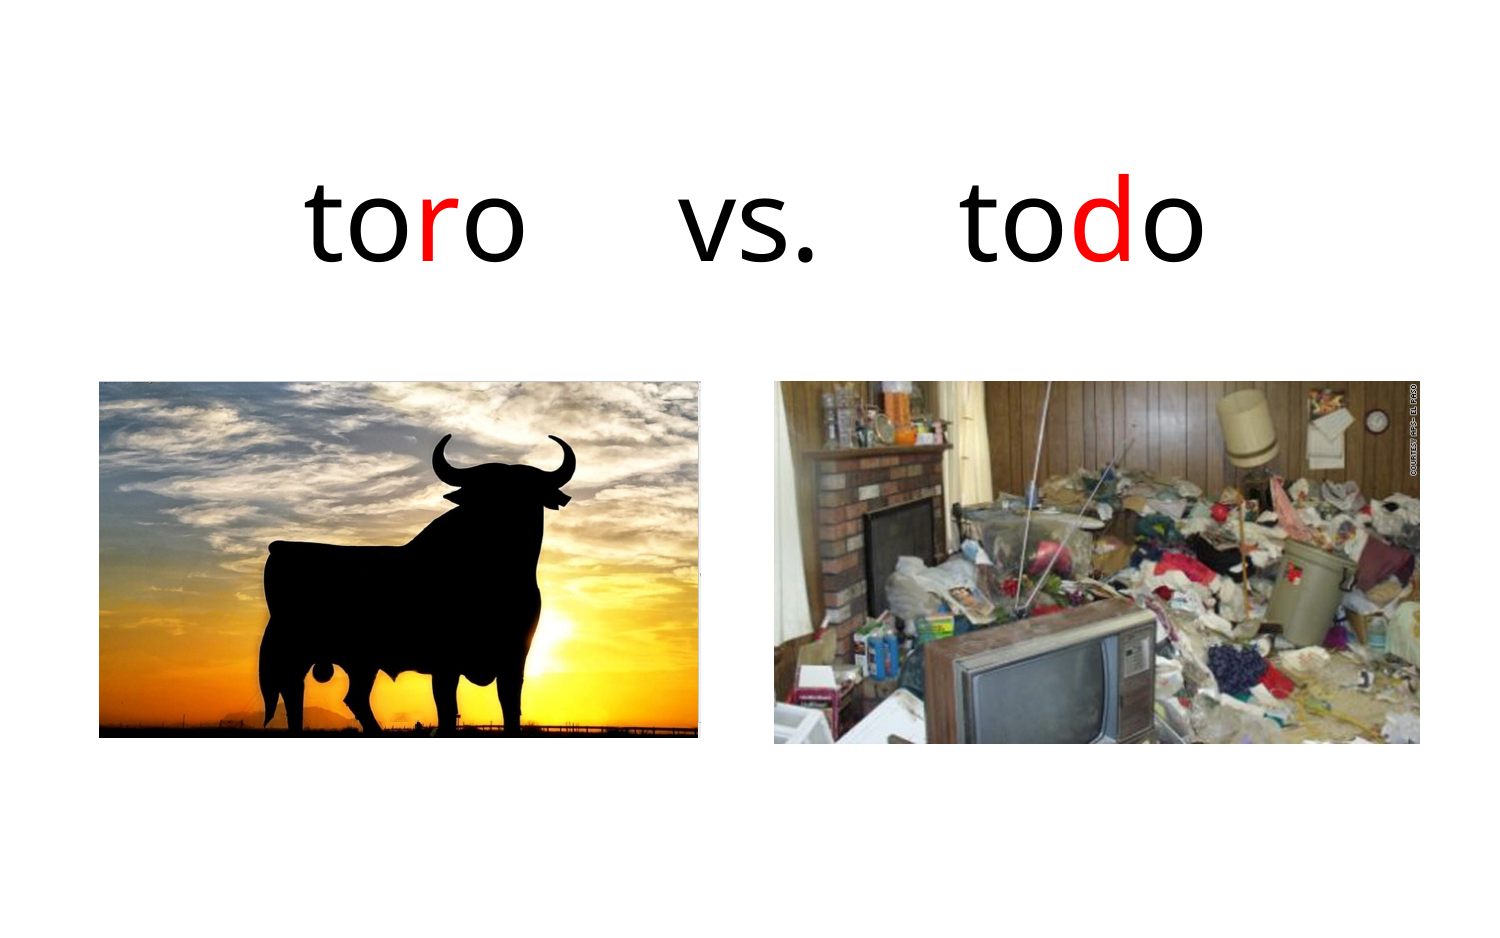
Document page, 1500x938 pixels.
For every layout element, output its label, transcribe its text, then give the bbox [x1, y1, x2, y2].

picture [774, 381, 1420, 744]
table_header toro [250, 131, 583, 302]
picture [99, 381, 701, 738]
table_header todo [917, 131, 1250, 302]
table_header vs. [583, 131, 917, 302]
